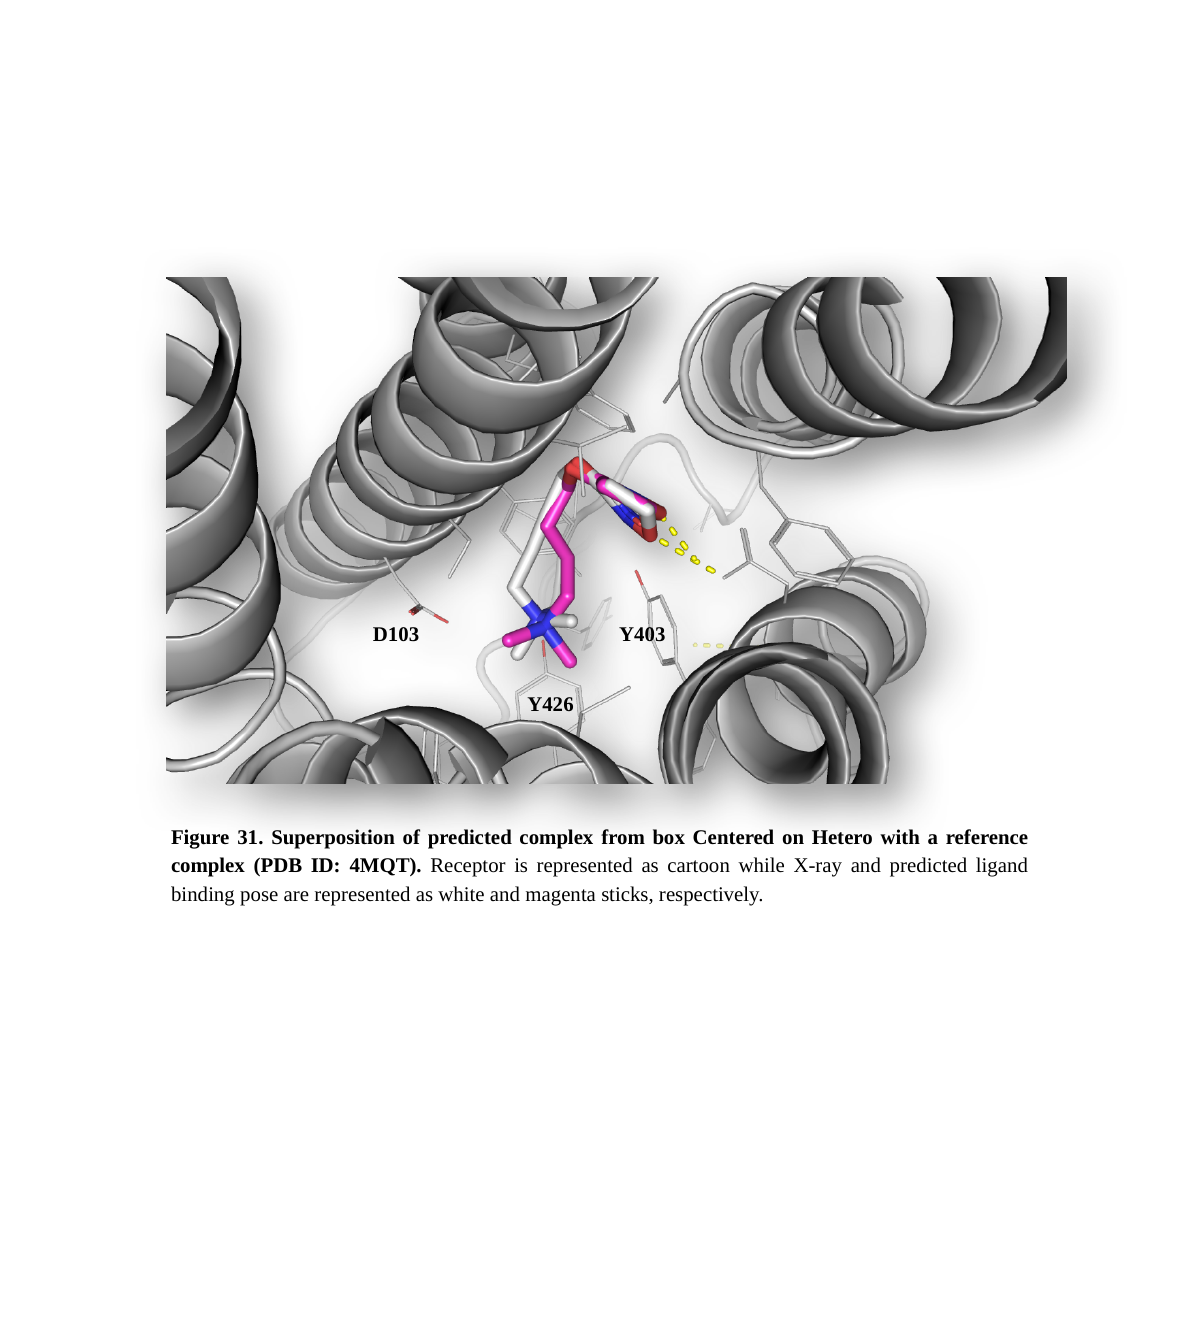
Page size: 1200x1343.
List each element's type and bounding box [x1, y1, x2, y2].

text_box [155, 276, 1067, 913]
